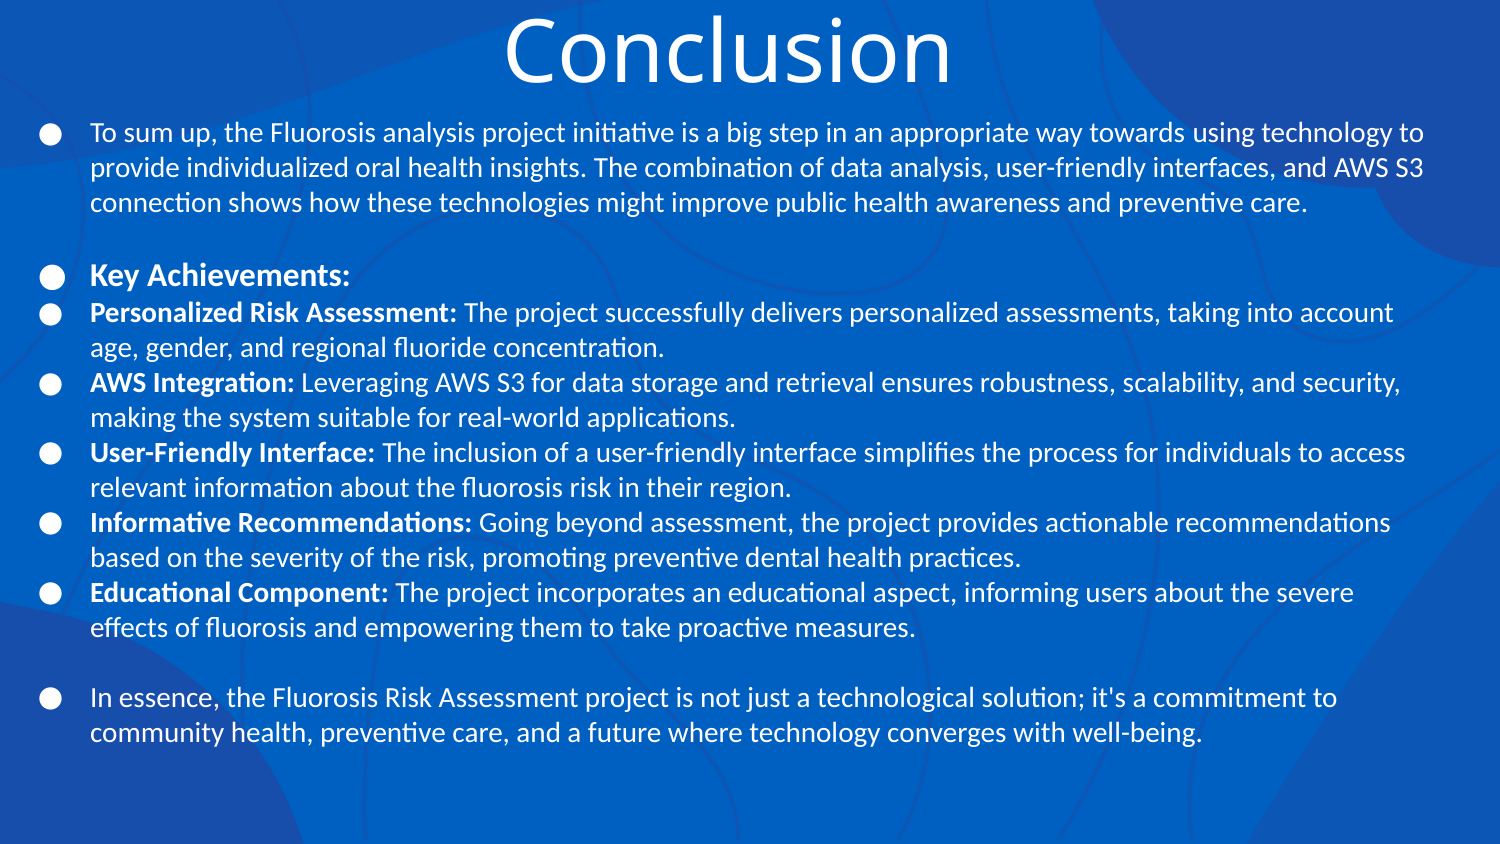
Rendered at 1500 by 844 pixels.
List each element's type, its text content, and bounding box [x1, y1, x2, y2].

title Conclusion [398, 0, 1060, 98]
list To sum up, the Fluorosis analysis project initiative is a big step in an appropriate way towards using technology to provide individualized oral health insights. The combination of data analysis, user-friendly interfaces, and AWS S3 connection shows how these technologies might improve public health awareness and preventive care. Key Achievements: Personalized Risk Assessment: The project successfully delivers personalized assessments, taking into account age, gender, and regional fluoride concentration. AWS Integration: Leveraging AWS S3 for data storage and retrieval ensures robustness, scalability, and security, making the system suitable for real-world applications. User-Friendly Interface: The inclusion of a user-friendly interface simplifies the process for individuals to access relevant information about the fluorosis risk in their region. Informative Recommendations: Going beyond assessment, the project provides actionable recommendations based on the severity of the risk, promoting preventive dental health practices. Educational Component: The project incorporates an educational aspect, informing users about the severe effects of fluorosis and empowering them to take proactive measures. In essence, the Fluorosis Risk Assessment project is not just a technological solution; it's a commitment to community health, preventive care, and a future where technology converges with well-being. [0, 98, 1445, 691]
